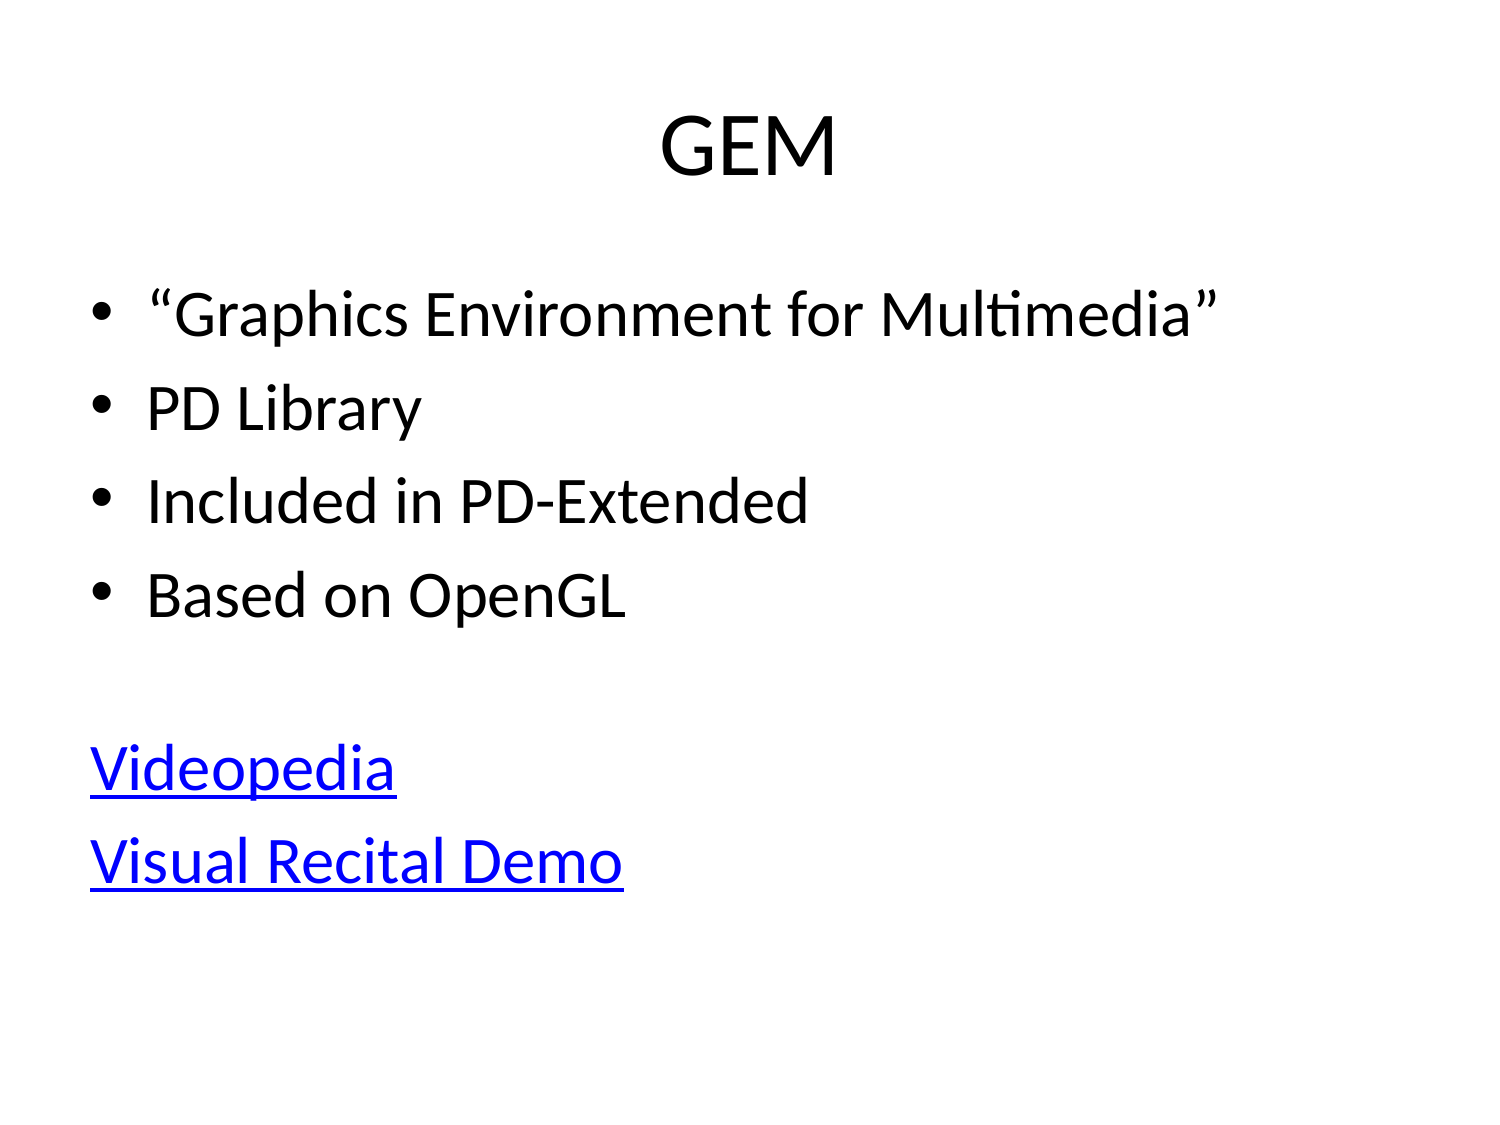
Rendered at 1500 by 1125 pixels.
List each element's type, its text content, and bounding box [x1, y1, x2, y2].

title GEM [75, 45, 1425, 233]
list “Graphics Environment for Multimedia” PD Library Included in PD-Extended Based on OpenGL Videopedia Visual Recital Demo [75, 262, 1425, 1005]
